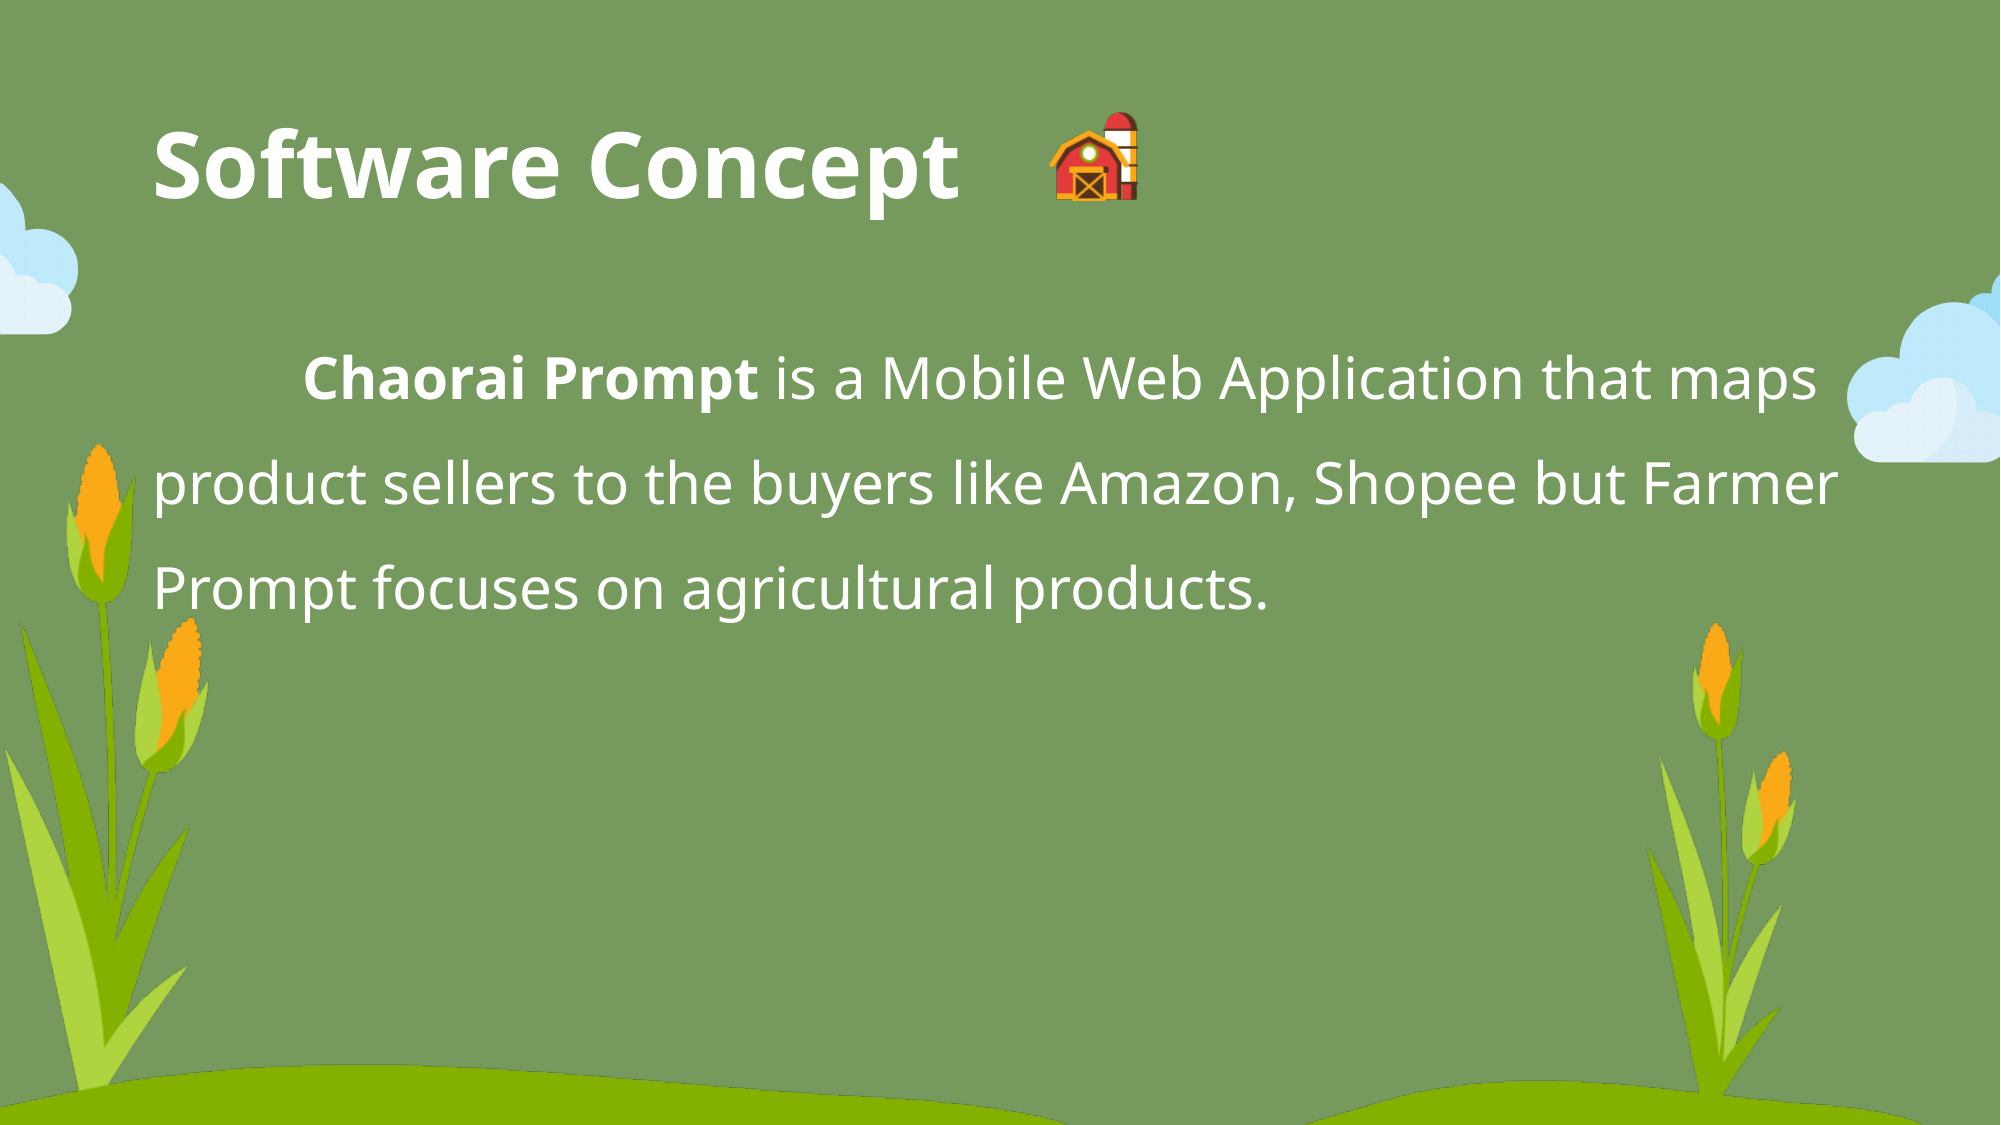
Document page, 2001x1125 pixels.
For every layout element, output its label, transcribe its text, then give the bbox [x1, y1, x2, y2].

picture [0, 112, 78, 361]
list Chaorai Prompt is a Mobile Web Application that maps product sellers to the buyers like Amazon, Shopee but Farmer Prompt focuses on agricultural products. [137, 299, 1846, 444]
picture [1049, 112, 1138, 201]
picture [0, 240, 2000, 1125]
title Software Concept [137, 59, 1863, 278]
